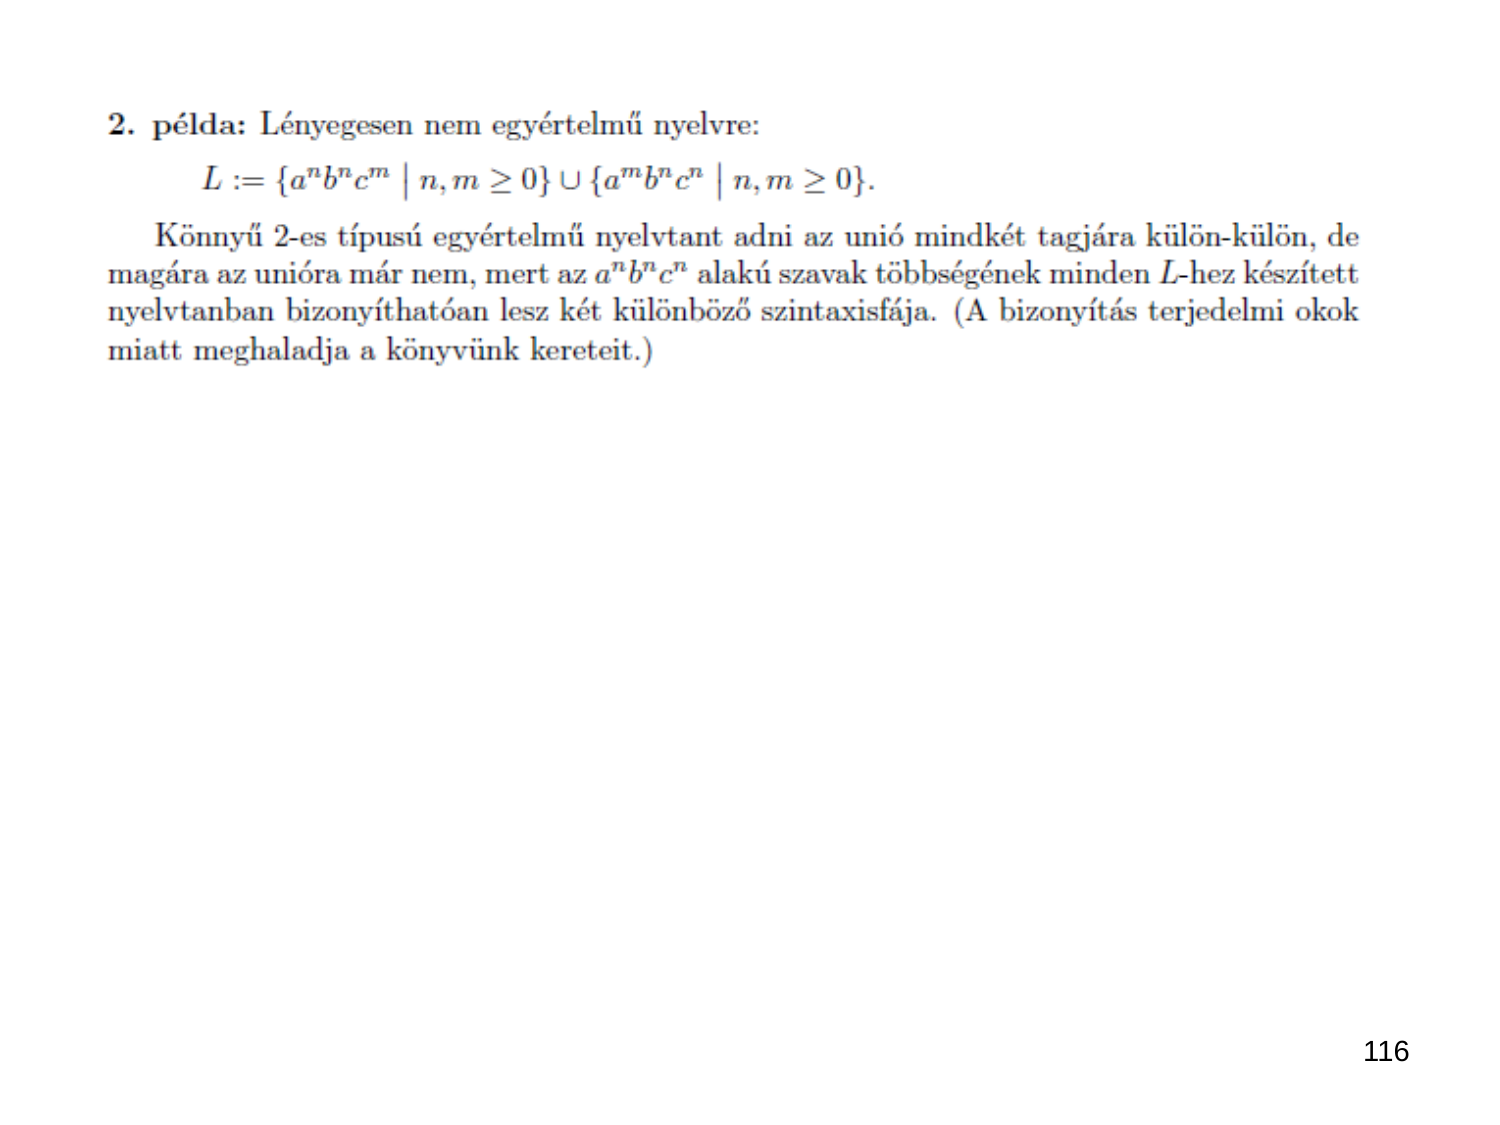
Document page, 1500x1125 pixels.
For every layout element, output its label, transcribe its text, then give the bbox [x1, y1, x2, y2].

picture [76, 77, 1389, 376]
slide_number 116 [1074, 1024, 1426, 1103]
